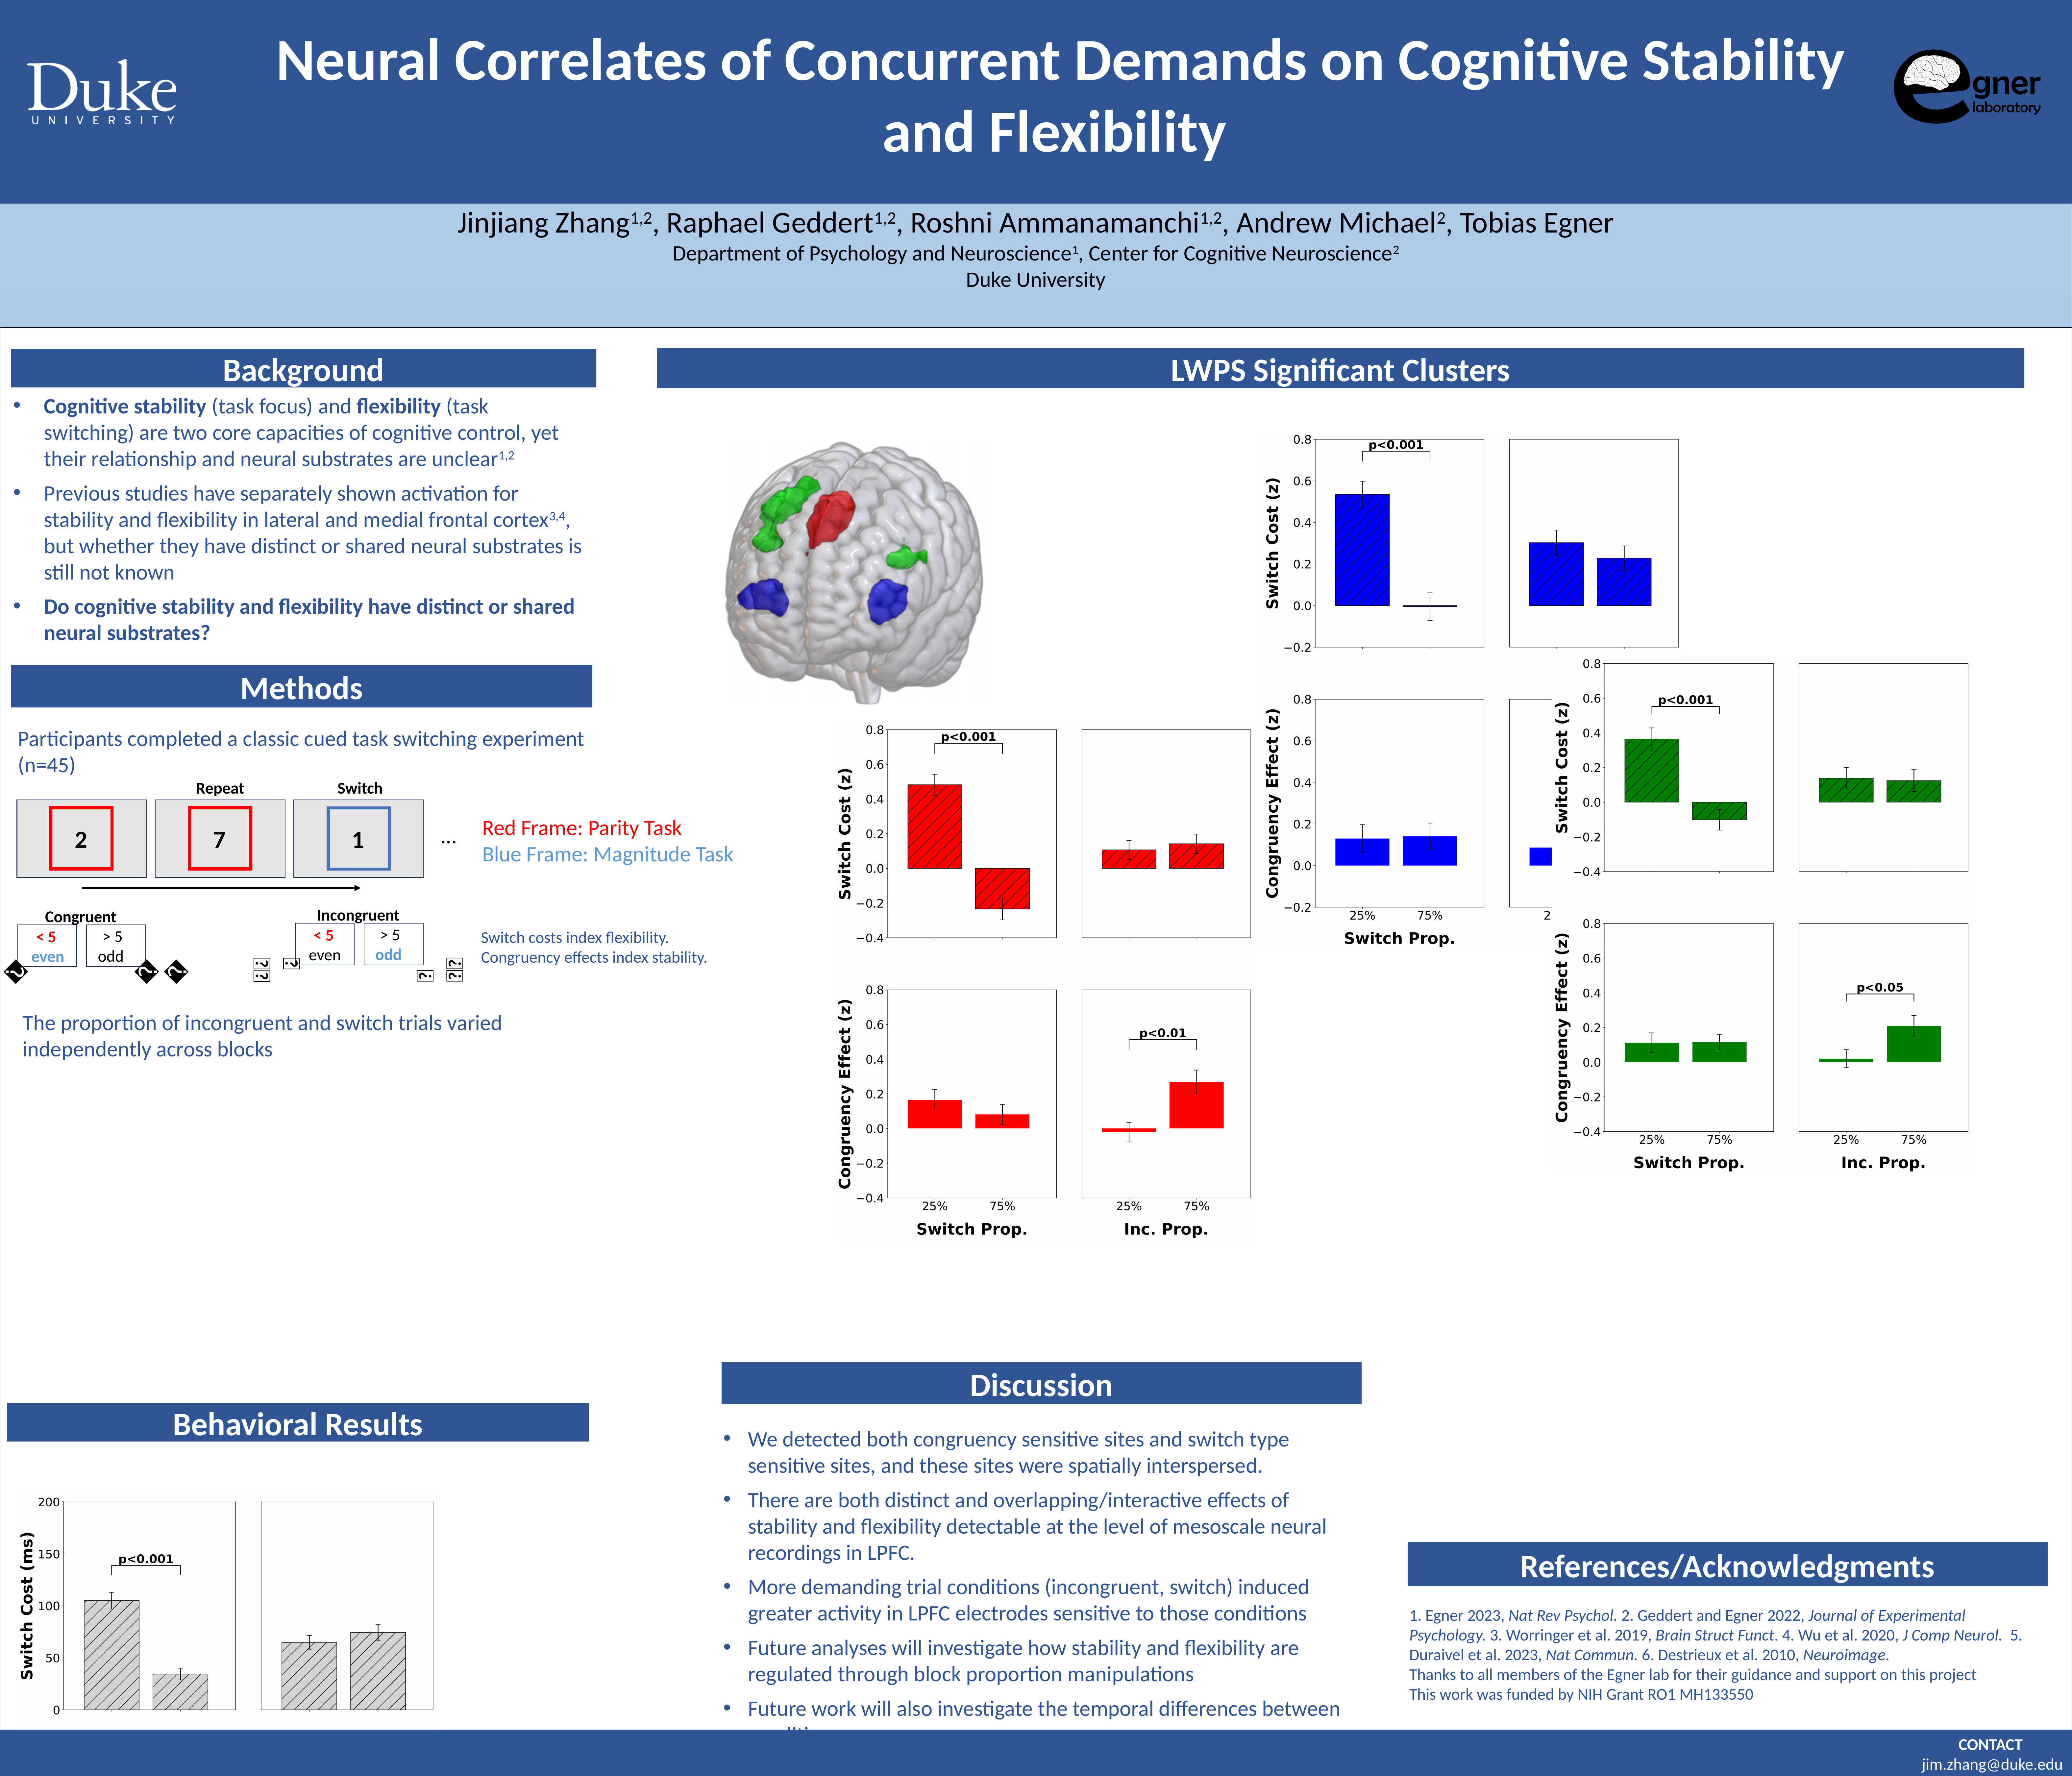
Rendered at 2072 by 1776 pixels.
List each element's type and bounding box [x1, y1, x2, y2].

text_box [0, 0, 2072, 1776]
text_box [17, 775, 457, 888]
picture [725, 435, 991, 707]
picture [27, 59, 176, 124]
picture [1262, 431, 1971, 1175]
picture [10, 1494, 436, 1776]
text_box [275, 902, 442, 990]
picture [1894, 49, 2041, 124]
text_box [0, 903, 165, 992]
picture [834, 722, 1254, 1241]
